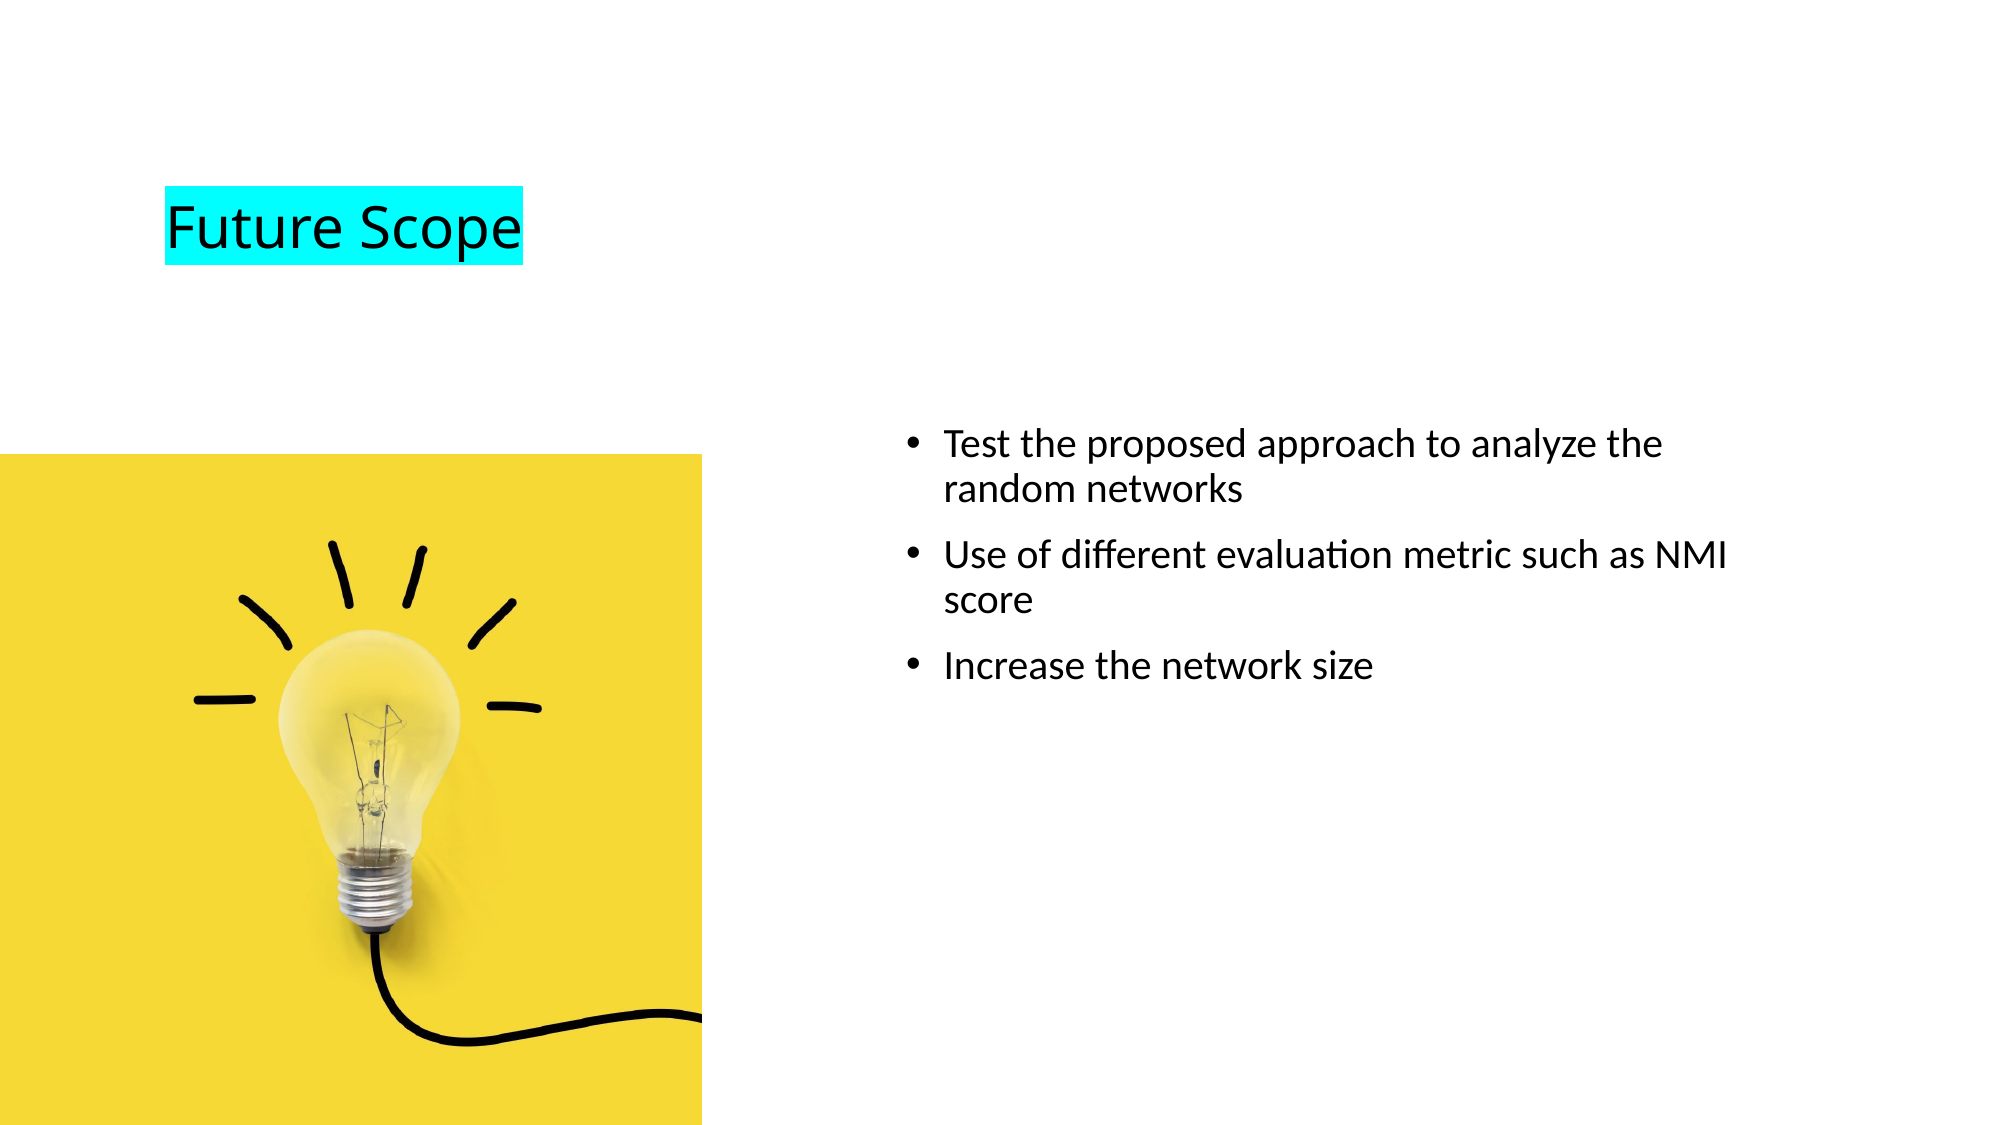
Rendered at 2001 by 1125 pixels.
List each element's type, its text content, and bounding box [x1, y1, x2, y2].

title Future Scope [63, 72, 625, 386]
picture [0, 454, 702, 1125]
list Test the proposed approach to analyze the random networks Use of different evaluation metric such as NMI score Increase the network size [891, 111, 1808, 999]
